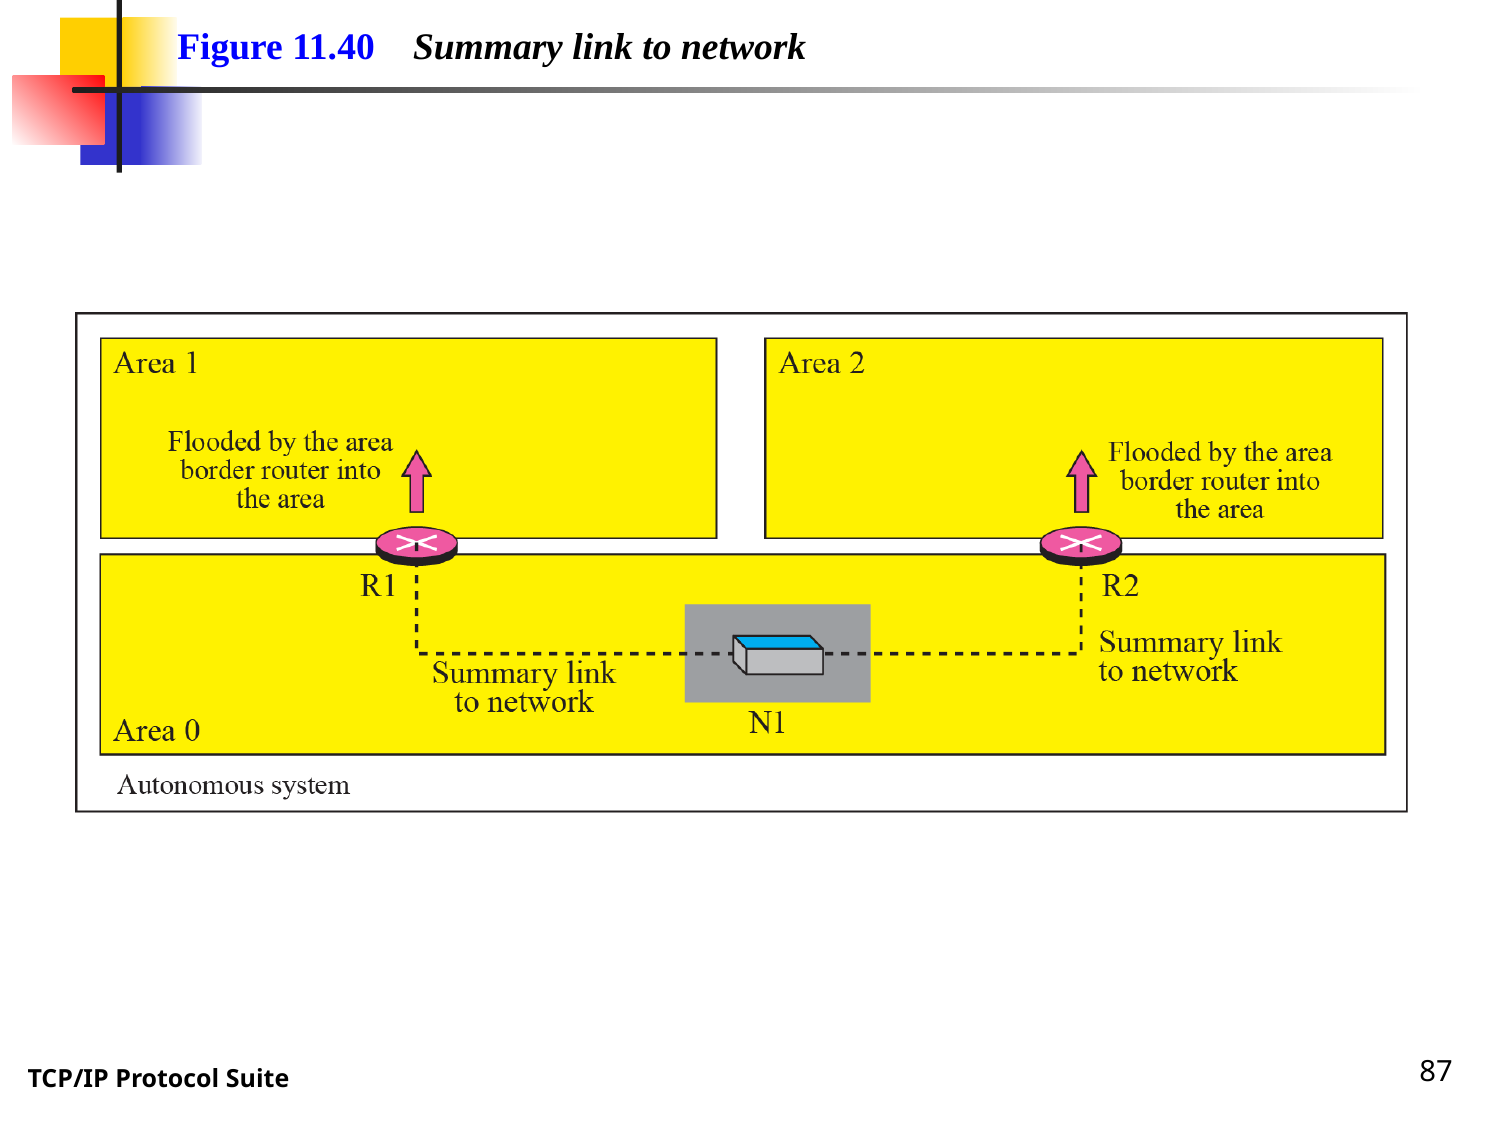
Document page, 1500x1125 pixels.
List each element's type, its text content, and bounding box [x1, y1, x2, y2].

text_box [116, 93, 122, 173]
text_box [12, 75, 105, 145]
text_box [141, 93, 202, 165]
slide_number 87 [1155, 1024, 1468, 1100]
text_box [122, 17, 177, 86]
text_box [72, 87, 1423, 93]
footer TCP/IP Protocol Suite [12, 1025, 488, 1100]
text_box [122, 93, 141, 165]
picture [74, 312, 1409, 813]
text_box Figure 11.40 Summary link to network [162, 14, 1100, 75]
text_box [60, 17, 116, 86]
text_box [80, 93, 116, 165]
text_box [116, 0, 122, 87]
